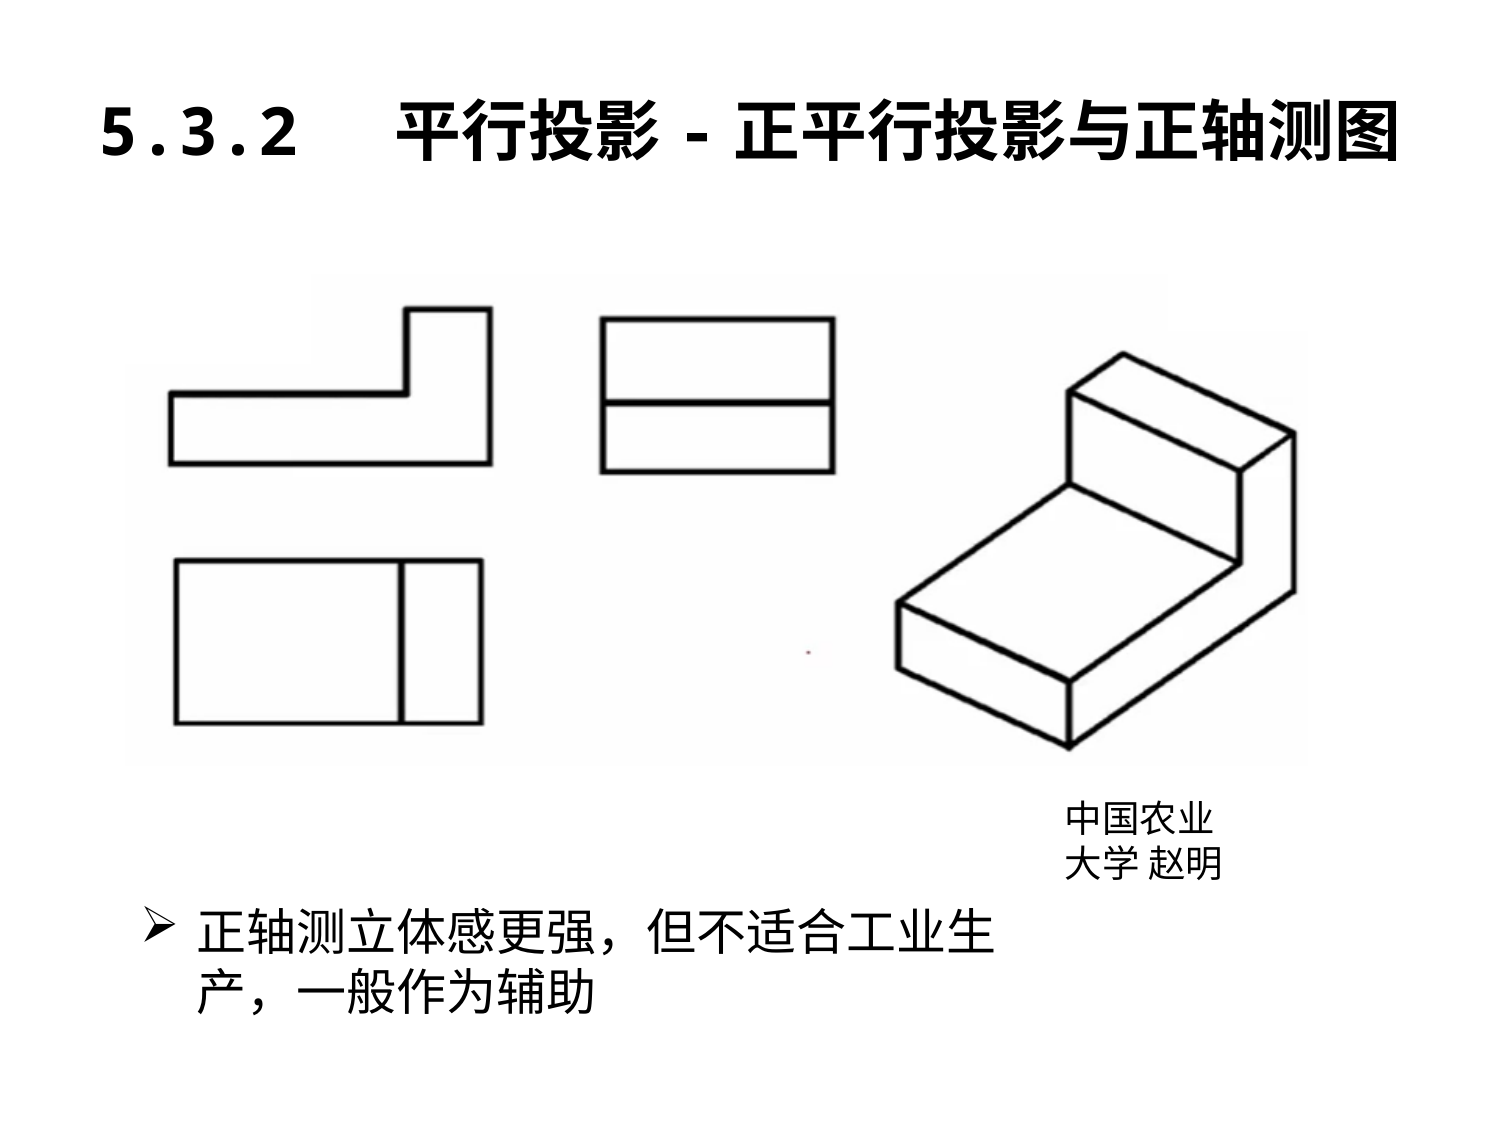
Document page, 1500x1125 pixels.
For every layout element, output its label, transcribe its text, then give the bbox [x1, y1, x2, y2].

text_box 中国农业大学 赵明 [1050, 787, 1252, 893]
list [124, 274, 1309, 766]
text_box 5.3.2 平行投影-正平行投影与正轴测图 [74, 45, 1425, 213]
text_box 正轴测立体感更强，但不适合工业生产，一般作为辅助 [125, 893, 1036, 1035]
